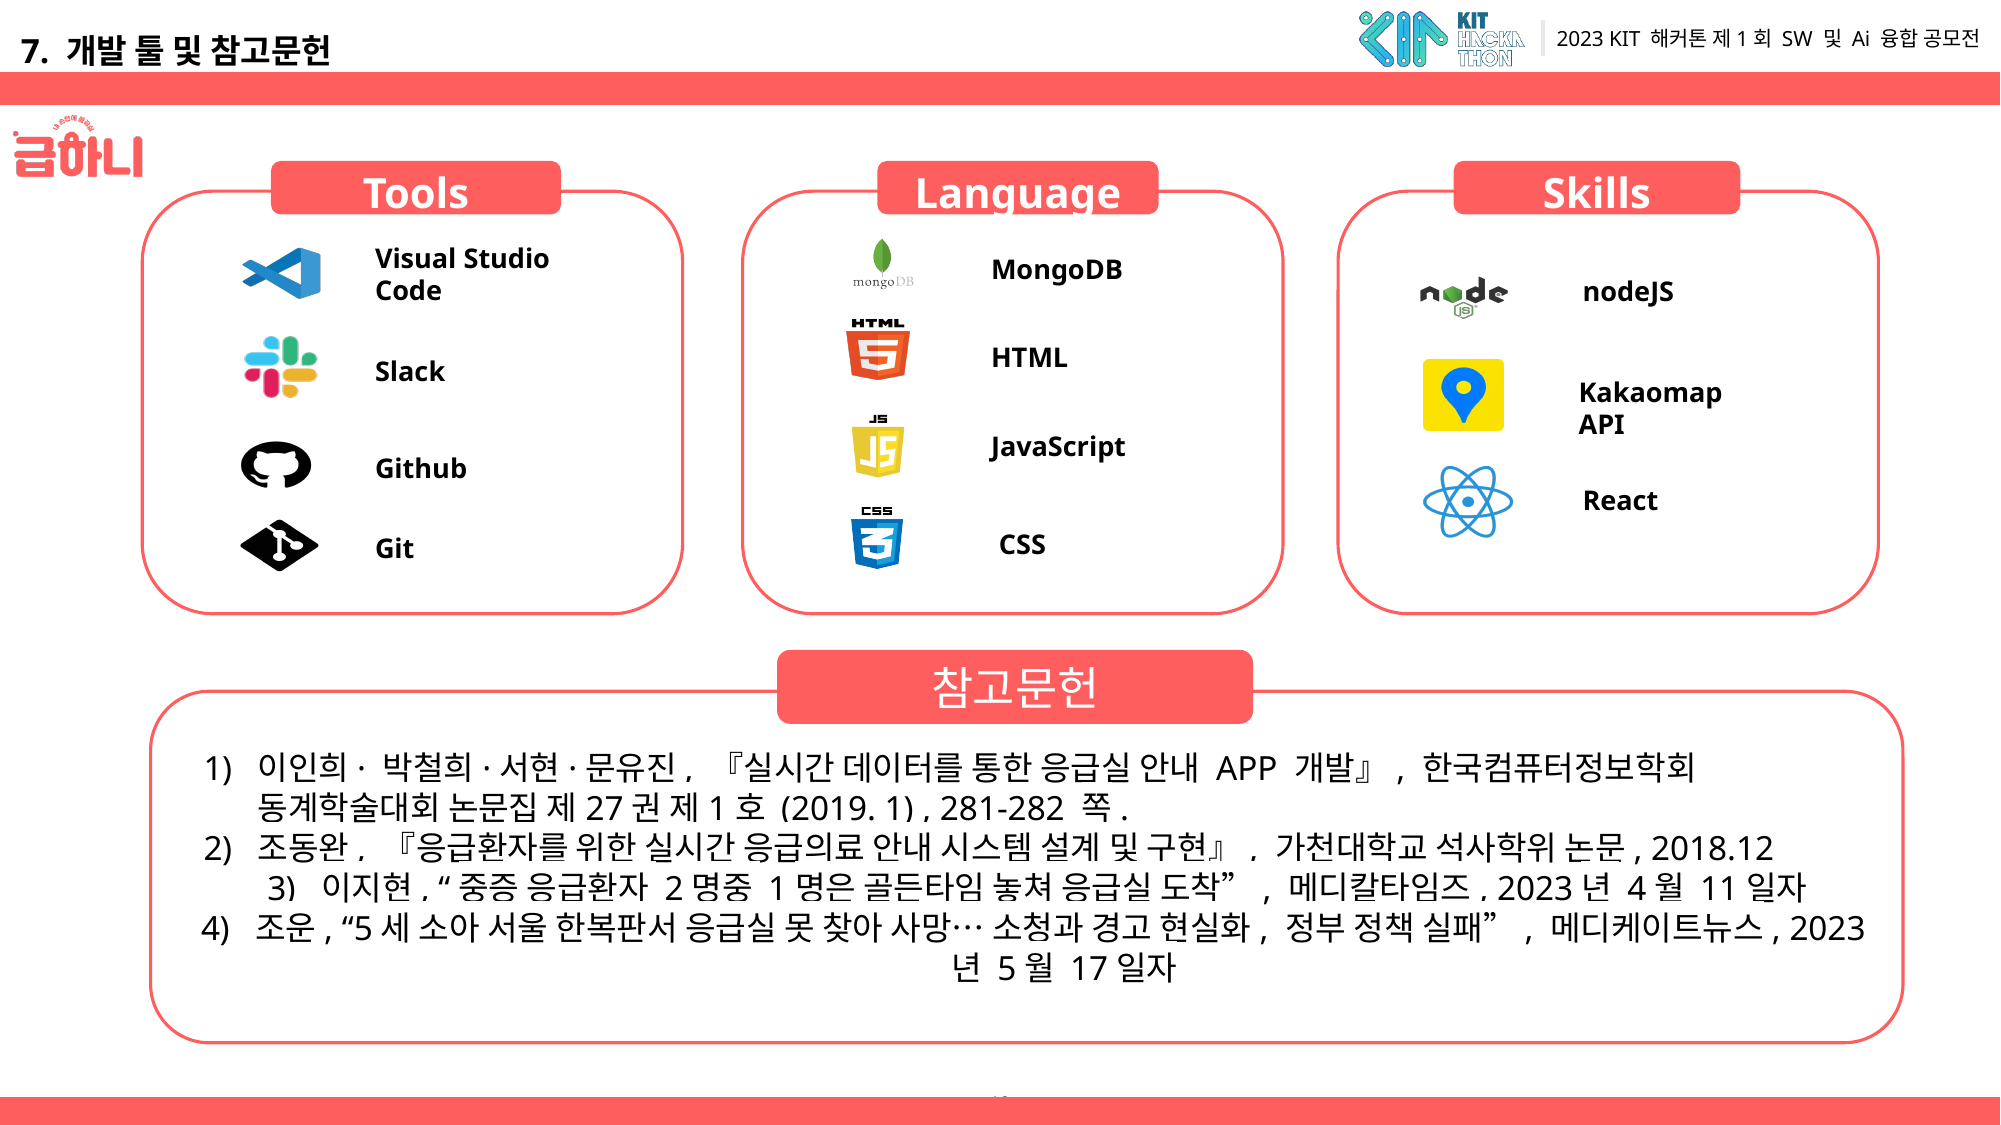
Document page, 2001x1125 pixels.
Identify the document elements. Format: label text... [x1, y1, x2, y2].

text_box Tools [284, 167, 548, 208]
text_box [742, 191, 1284, 614]
picture [1359, 11, 1525, 67]
text_box [0, 1098, 2000, 1125]
text_box Git [360, 516, 614, 576]
text_box 이인희· 박철희·서현·문유진, 『실시간 데이터를 통한 응급실 안내 APP 개발』, 한국컴퓨터정보학회 동계학술대회 논문집 제27권 제1호 (2019. 1) , 281-282 쪽. 조동완, 『응급환자를 위한 실시간 응급의료 안내 시스템 설계 및 구현』, 가천대학교 석사학위 논문, 2018.12 이지현, “중증 응급환자 2명중 1명은 골든타임 놓쳐 응급실 도착”, 메디칼타임즈, 2023년 4월 11일자 조운, “5세 소아 서울 한복판서 응급실 못 찾아 사망… 소청과 경고 현실화, 정부 정책 실패”, 메디케이트뉴스, 2023년 5월 17일자 [150, 691, 1903, 1043]
text_box JavaScript [976, 414, 1146, 473]
text_box Kakaomap API [1563, 360, 1772, 435]
text_box [1338, 191, 1879, 614]
picture [1423, 466, 1514, 538]
text_box [878, 162, 1158, 213]
text_box Visual Studio Code [360, 226, 614, 277]
text_box Language [890, 167, 1146, 208]
picture [1419, 261, 1510, 333]
text_box [142, 191, 683, 614]
picture [1423, 359, 1504, 431]
picture [842, 502, 914, 574]
picture [240, 247, 322, 299]
text_box HTML [976, 325, 1103, 386]
text_box [272, 162, 560, 213]
text_box CSS [984, 512, 1122, 565]
text_box Slack [360, 339, 614, 399]
text_box 참고문헌 [778, 651, 1252, 723]
text_box nodeJS [1567, 258, 1767, 319]
picture [842, 220, 923, 301]
picture [838, 411, 919, 480]
picture [240, 333, 322, 401]
picture [230, 510, 333, 579]
picture [219, 426, 333, 503]
text_box [0, 73, 2000, 104]
text_box Skills [1466, 167, 1727, 208]
picture [4, 110, 148, 180]
text_box [1455, 162, 1739, 213]
text_box MongoDB [976, 237, 1165, 297]
text_box React [1567, 468, 1752, 536]
picture [832, 319, 923, 380]
text_box Github [360, 436, 614, 495]
